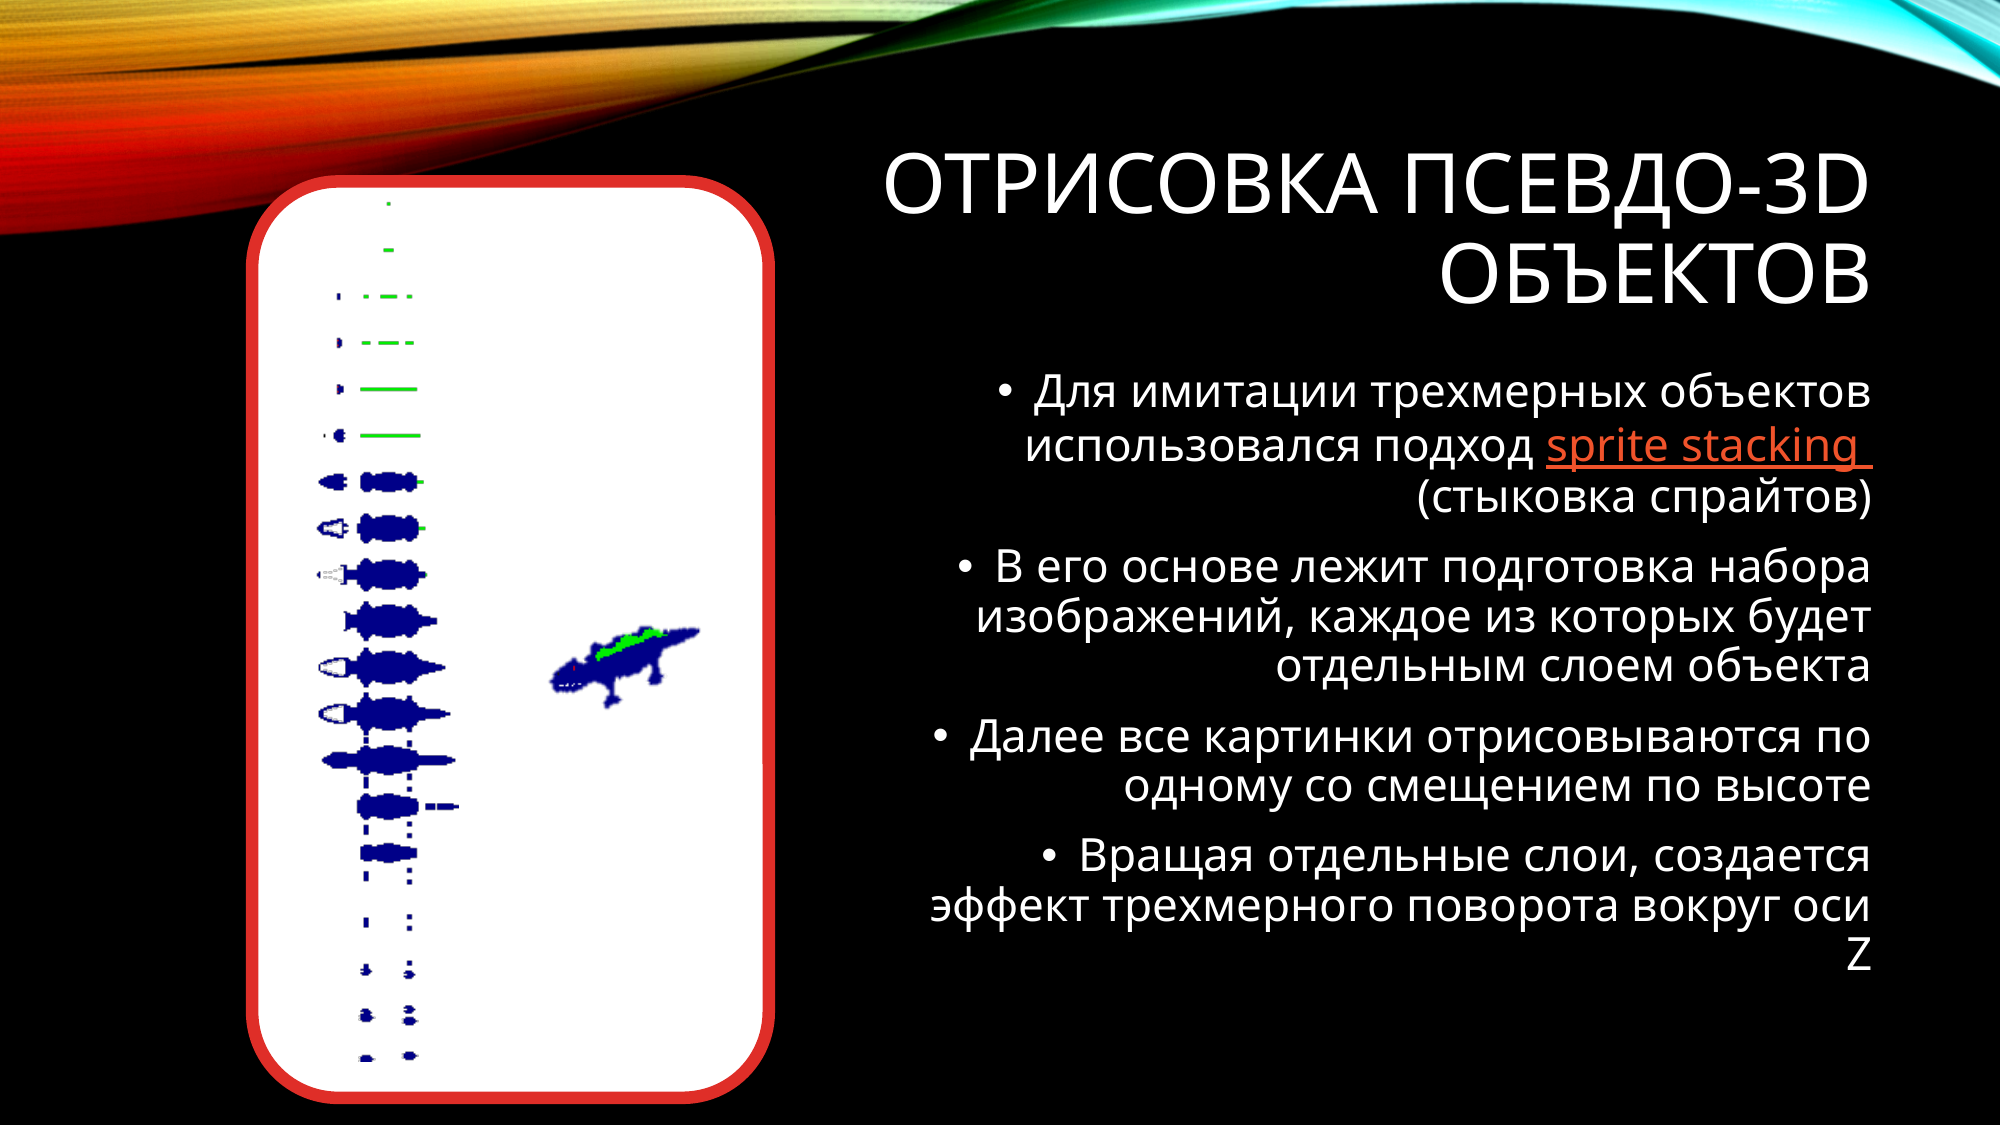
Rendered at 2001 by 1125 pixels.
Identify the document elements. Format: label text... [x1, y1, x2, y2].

picture [498, 559, 731, 767]
text_box [251, 180, 770, 1099]
title Отрисовка псевдо-3D объектов [474, 125, 1888, 338]
picture [0, 0, 2000, 1063]
list Для имитации трехмерных объектов использовался подход sprite stacking (стыковка спрайтов) В его основе лежит подготовка набора изображений, каждое из которых будет отдельным слоем объекта Далее все картинки отрисовываются по одному со смещением по высоте Вращая отдельные слои, создается эффект трехмерного поворота вокруг оси Z [877, 360, 1888, 1021]
